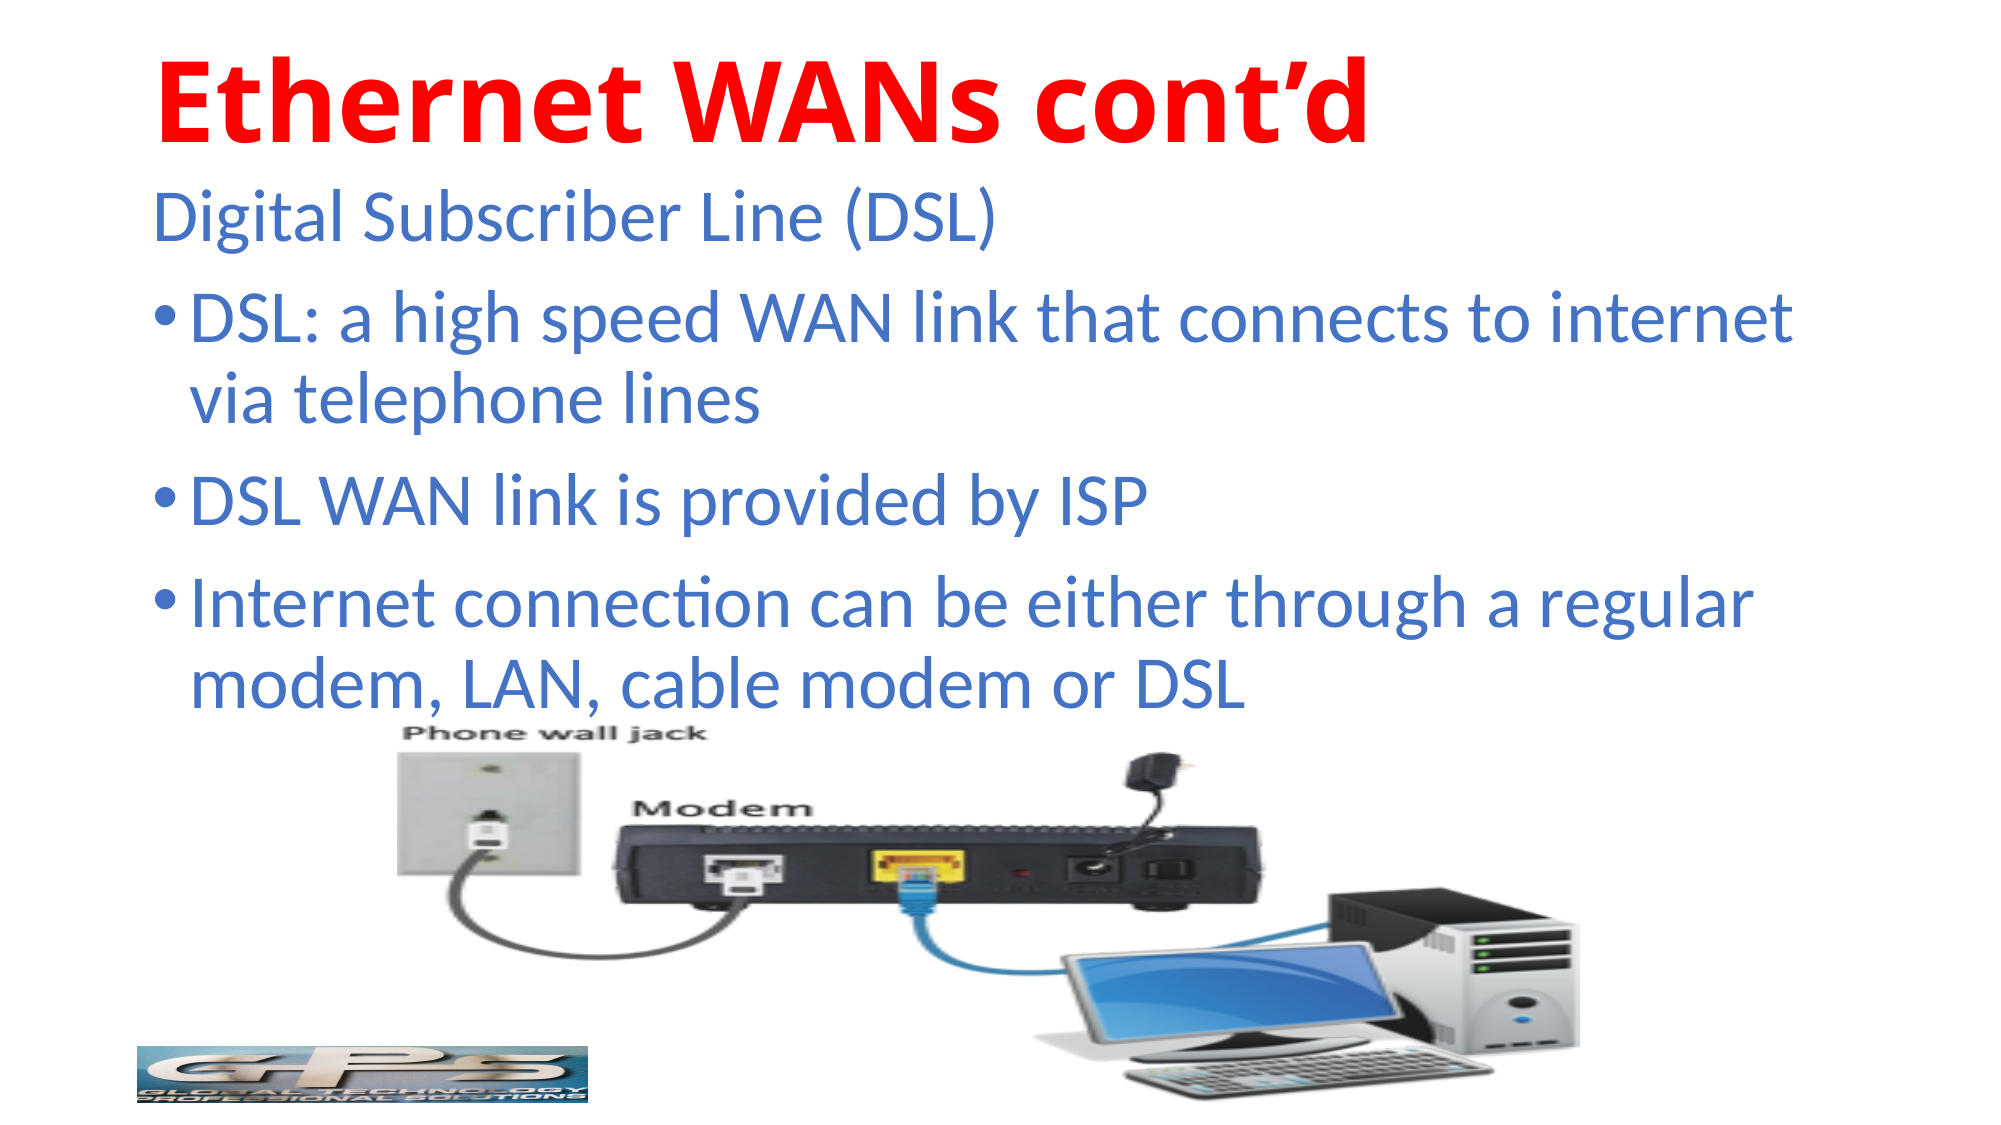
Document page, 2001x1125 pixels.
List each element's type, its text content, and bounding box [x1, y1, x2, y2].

list Digital Subscriber Line (DSL) DSL: a high speed WAN link that connects to internet via telephone lines DSL WAN link is provided by ISP Internet connection can be either through a regular modem, LAN, cable modem or DSL [137, 168, 1863, 1125]
title Ethernet WANs cont’d [137, 59, 1863, 153]
picture [397, 721, 1580, 1102]
